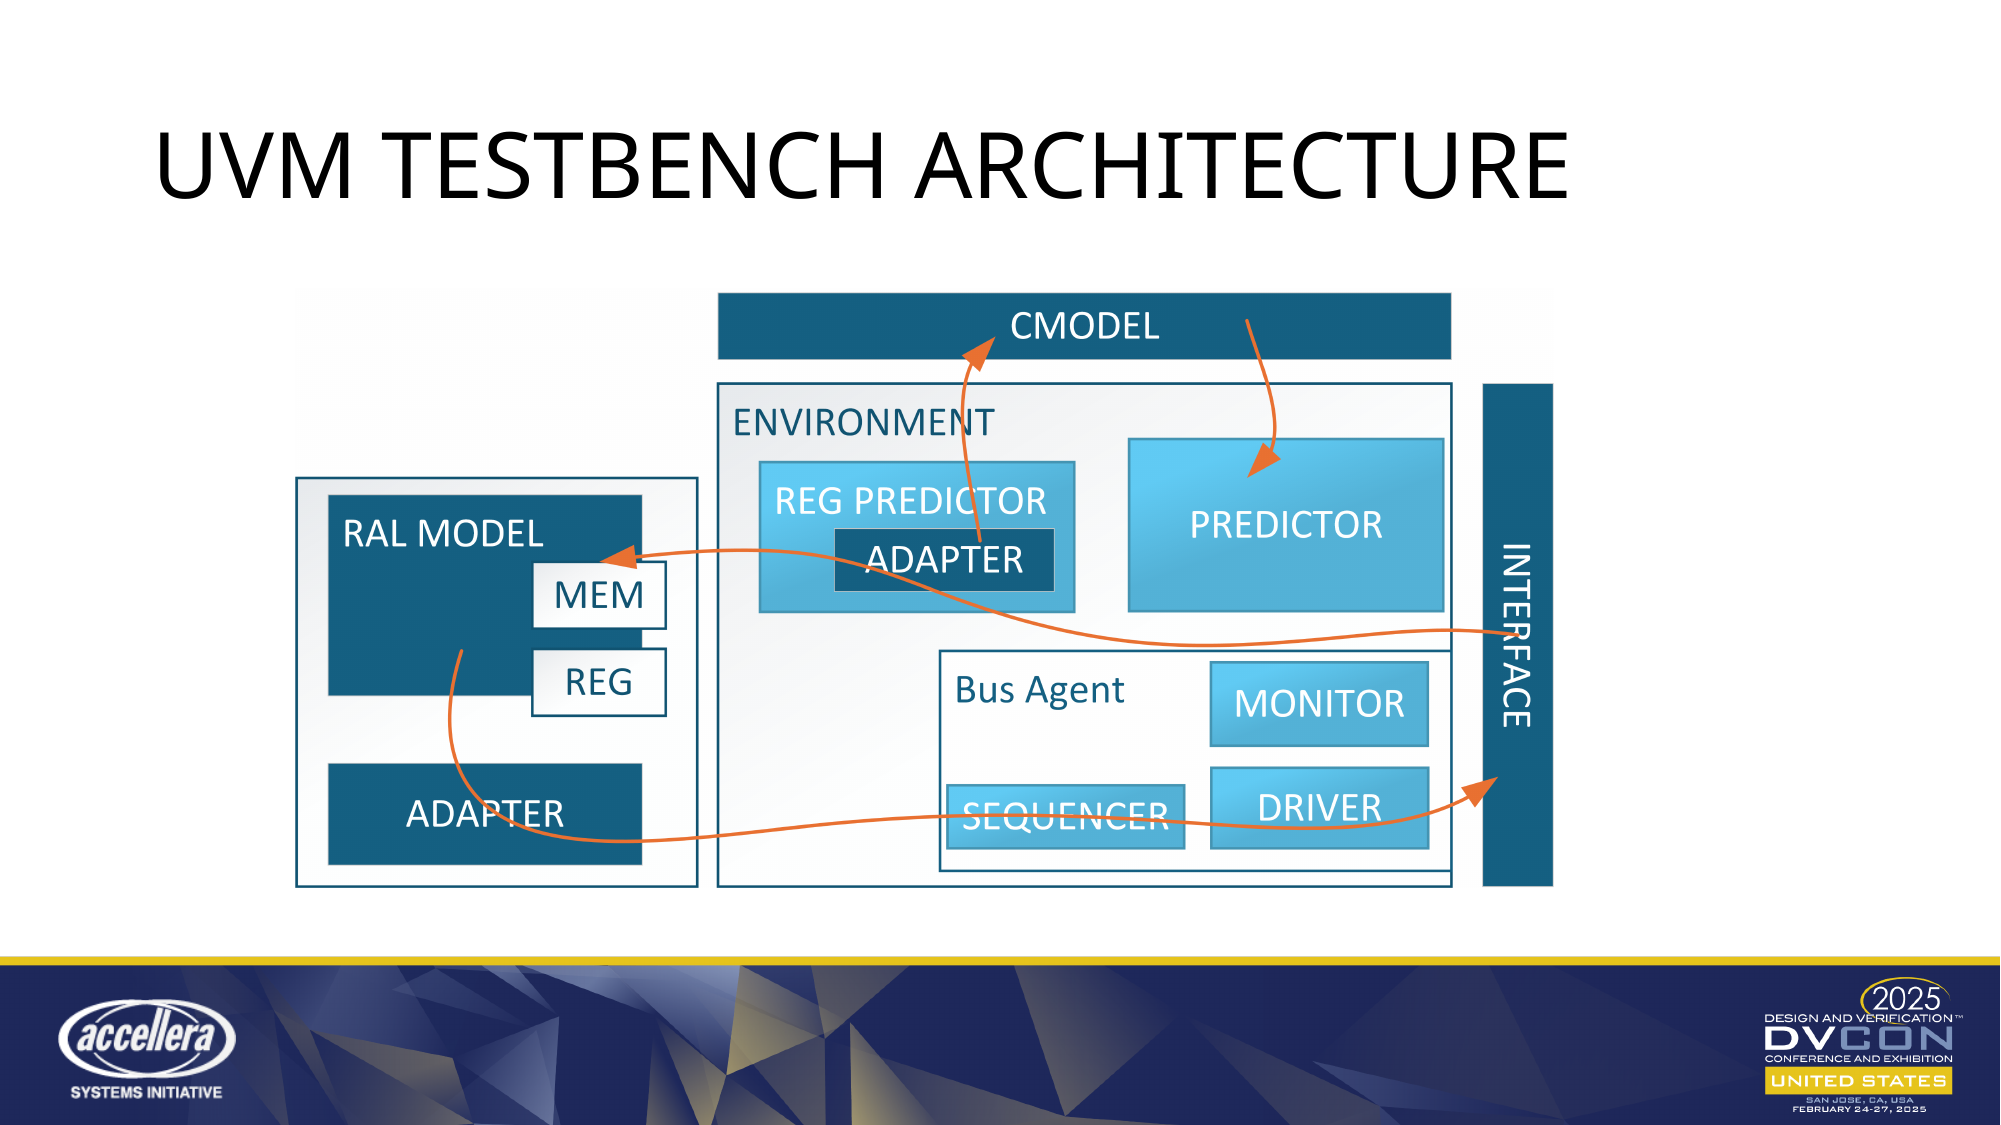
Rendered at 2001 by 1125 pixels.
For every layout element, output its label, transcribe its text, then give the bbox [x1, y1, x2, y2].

title UVM TESTBENCH ARCHITECTURE [137, 59, 1863, 278]
picture [0, 0, 2000, 1125]
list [295, 288, 1554, 888]
